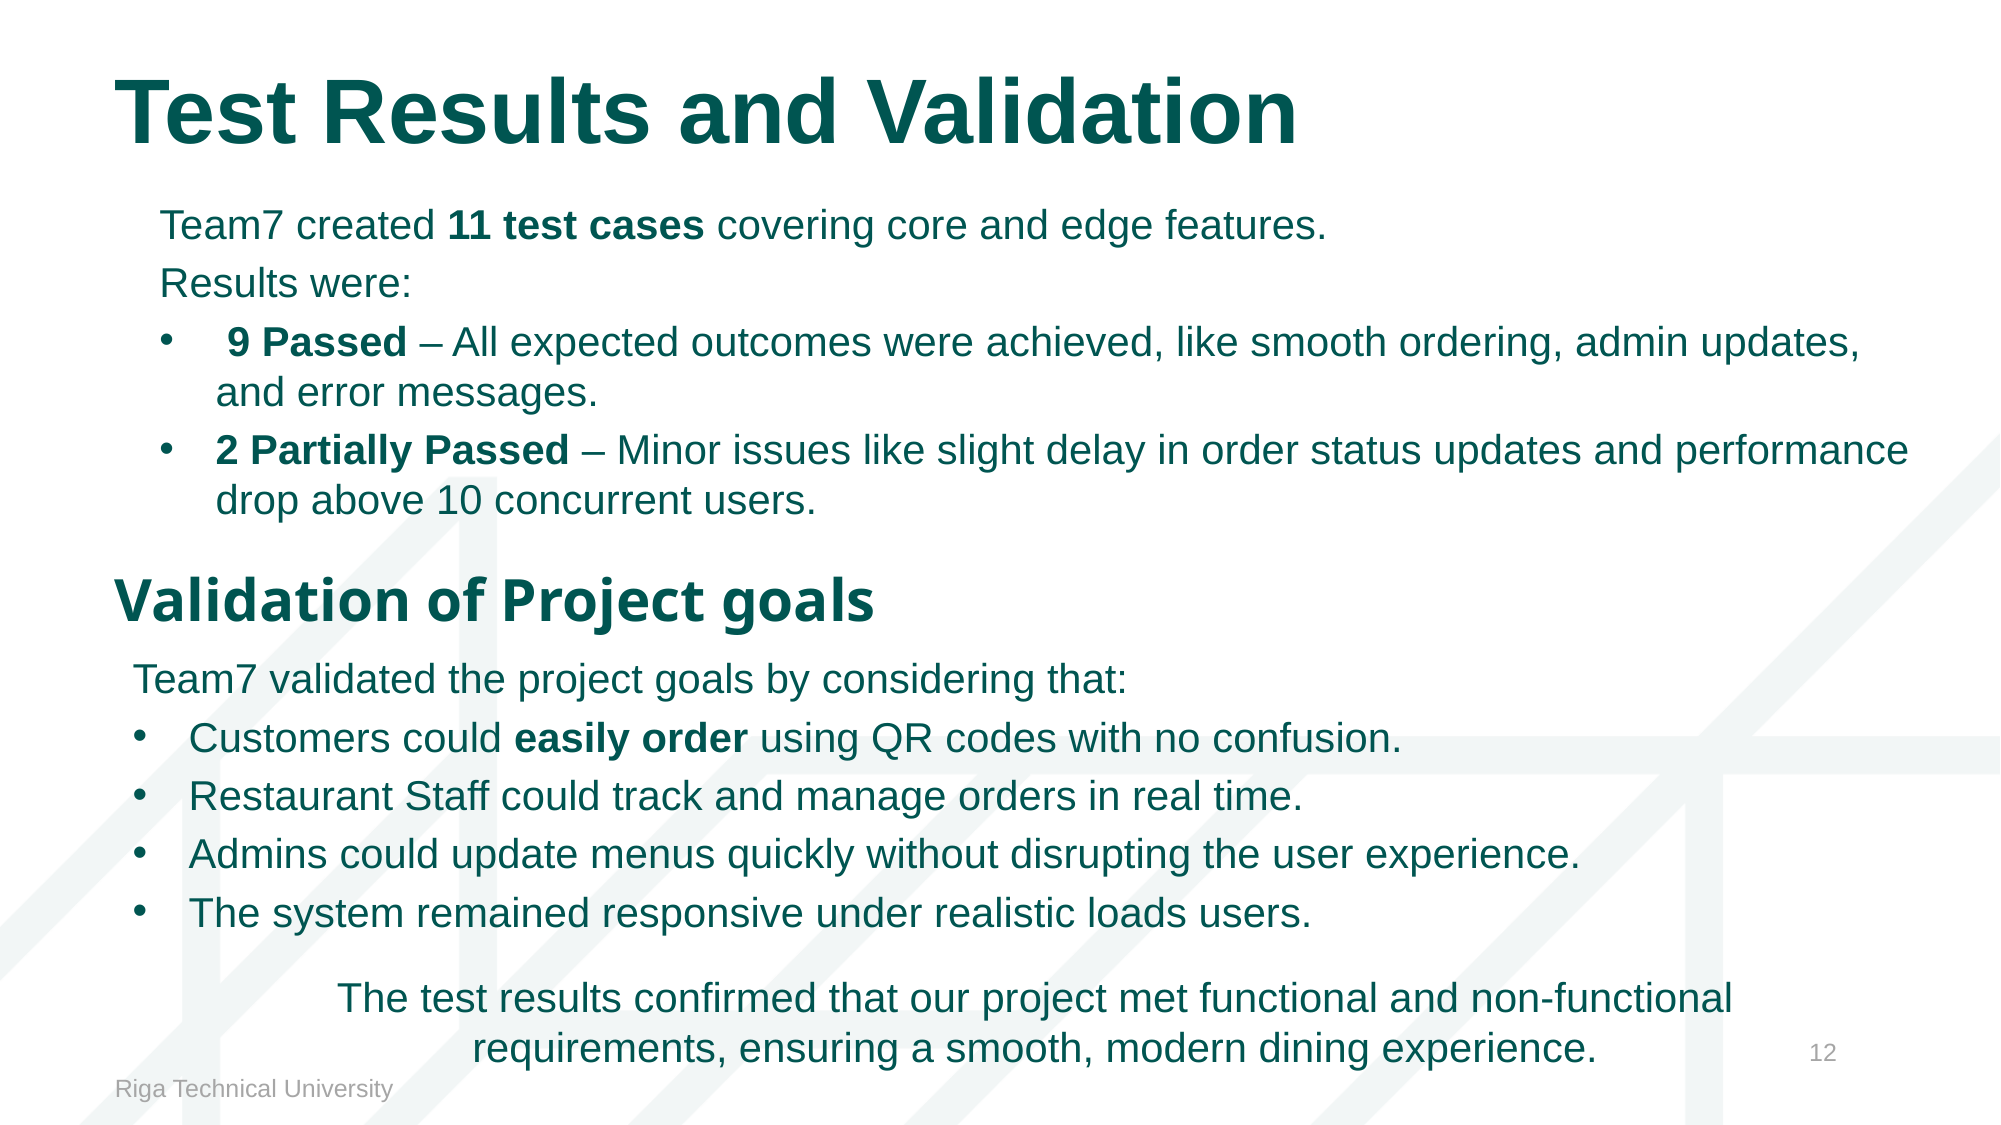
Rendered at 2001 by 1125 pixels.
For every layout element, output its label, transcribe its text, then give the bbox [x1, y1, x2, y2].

picture [0, 0, 2000, 1125]
slide_number Riga Technical University [99, 1065, 641, 1125]
text_box Team7 created 11 test cases covering core and edge features. Results were: 9 Passed – All expected outcomes were achieved, like smooth ordering, admin updates, and error messages. 2 Partially Passed – Minor issues like slight delay in order status updates and performance drop above 10 concurrent users. [144, 190, 1927, 263]
title Test Results and Validation [99, 43, 1900, 171]
text_box Team7 validated the project goals by considering that: Customers could easily order using QR codes with no confusion. Restaurant Staff could track and manage orders in real time. Admins could update menus quickly without disrupting the user experience. The system remained responsive under realistic loads users. [117, 644, 1853, 717]
text_box The test results confirmed that our project met functional and non-functional requirements, ensuring a smooth, modern dining experience. [218, 963, 1853, 1079]
text_box Validation of Project goals [99, 553, 1900, 681]
